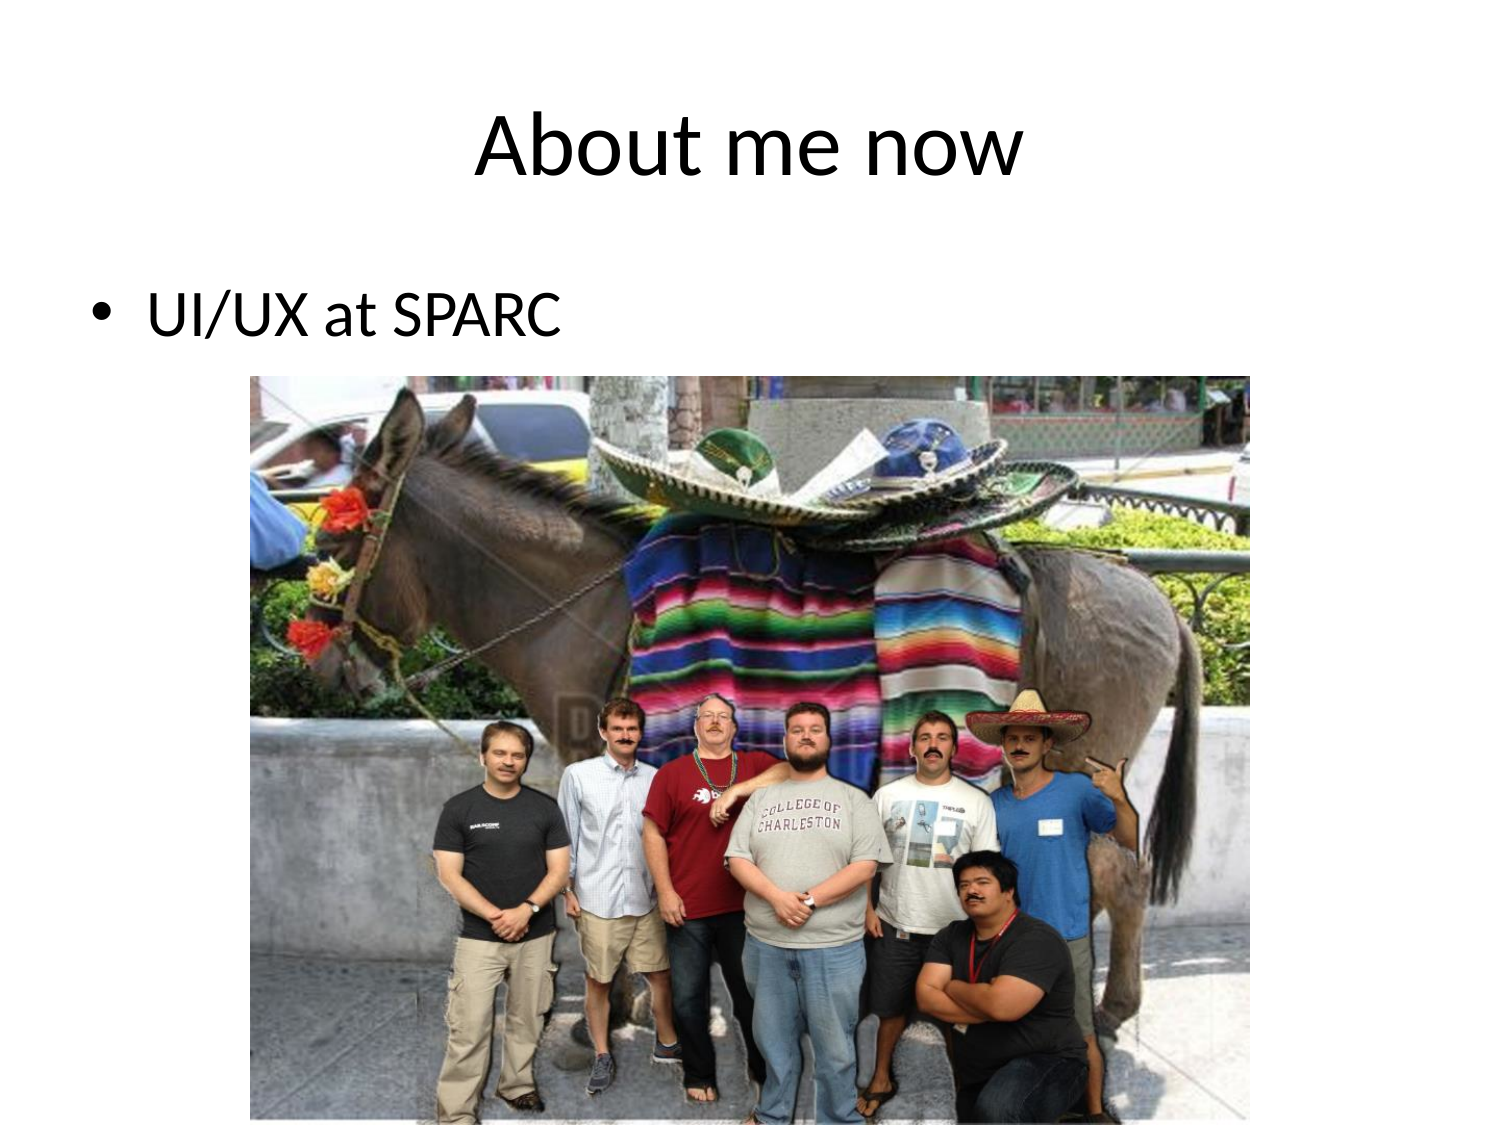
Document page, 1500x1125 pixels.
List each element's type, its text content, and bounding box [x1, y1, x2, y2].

list UI/UX at SPARC [75, 262, 1425, 1005]
picture [250, 376, 1250, 1125]
title About me now [75, 45, 1425, 233]
